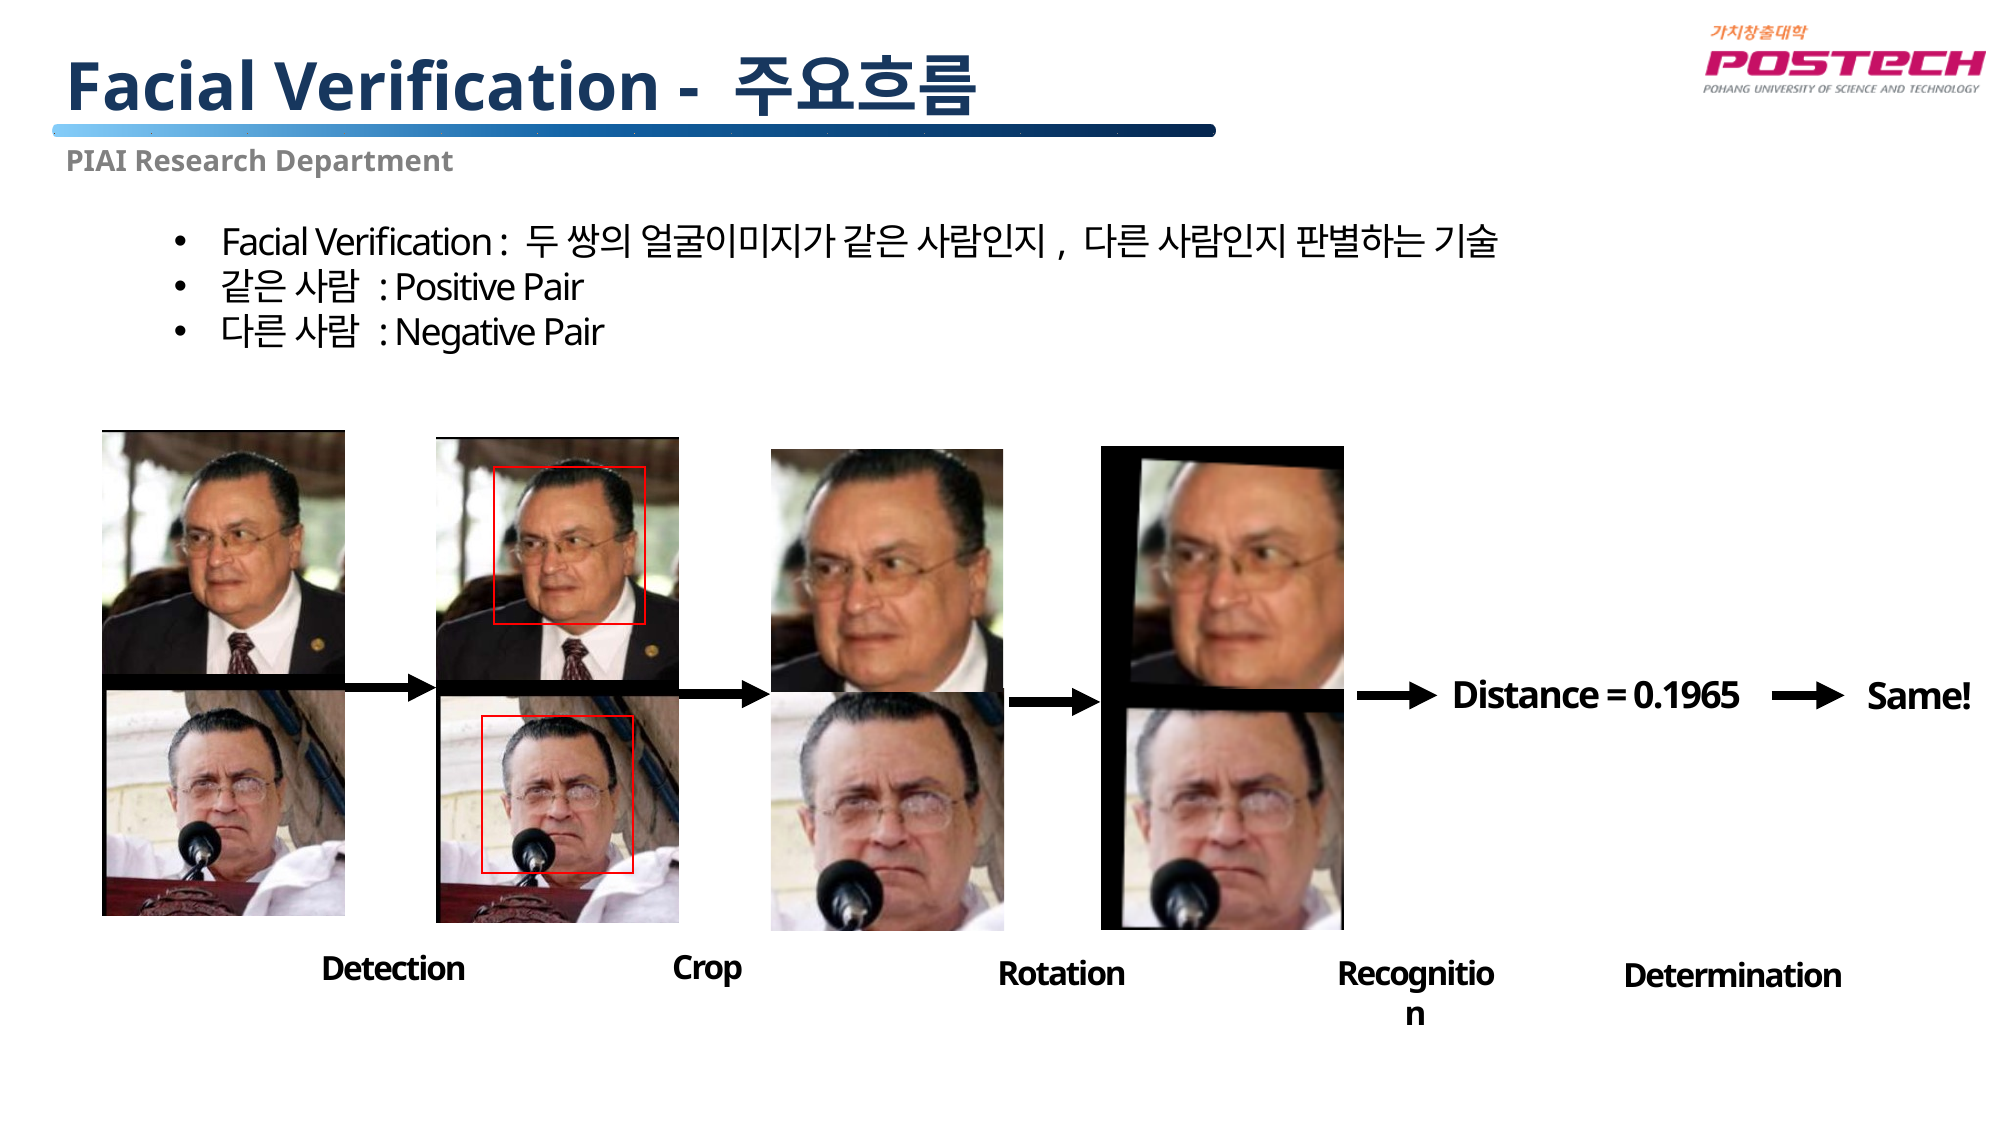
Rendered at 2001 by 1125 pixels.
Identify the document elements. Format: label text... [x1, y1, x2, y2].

text_box Determination [1608, 946, 1859, 1002]
picture [102, 430, 345, 916]
picture [1101, 446, 1344, 930]
text_box Detection [306, 939, 495, 995]
picture [436, 437, 679, 923]
text_box Crop [645, 939, 771, 994]
text_box Facial Verification : 두 쌍의 얼굴이미지가 같은 사람인지, 다른 사람인지 판별하는 기술 같은 사람 : Positive Pair 다른 사람 : Negative Pair [83, 189, 1853, 382]
picture [1703, 25, 1986, 93]
text_box Distance = 0.1965 [1436, 663, 1826, 724]
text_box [50, 36, 1217, 186]
text_box Rotation [968, 944, 1157, 1000]
text_box Same! [1852, 664, 2000, 725]
text_box Recognition [1311, 944, 1519, 1040]
picture [770, 449, 1005, 931]
